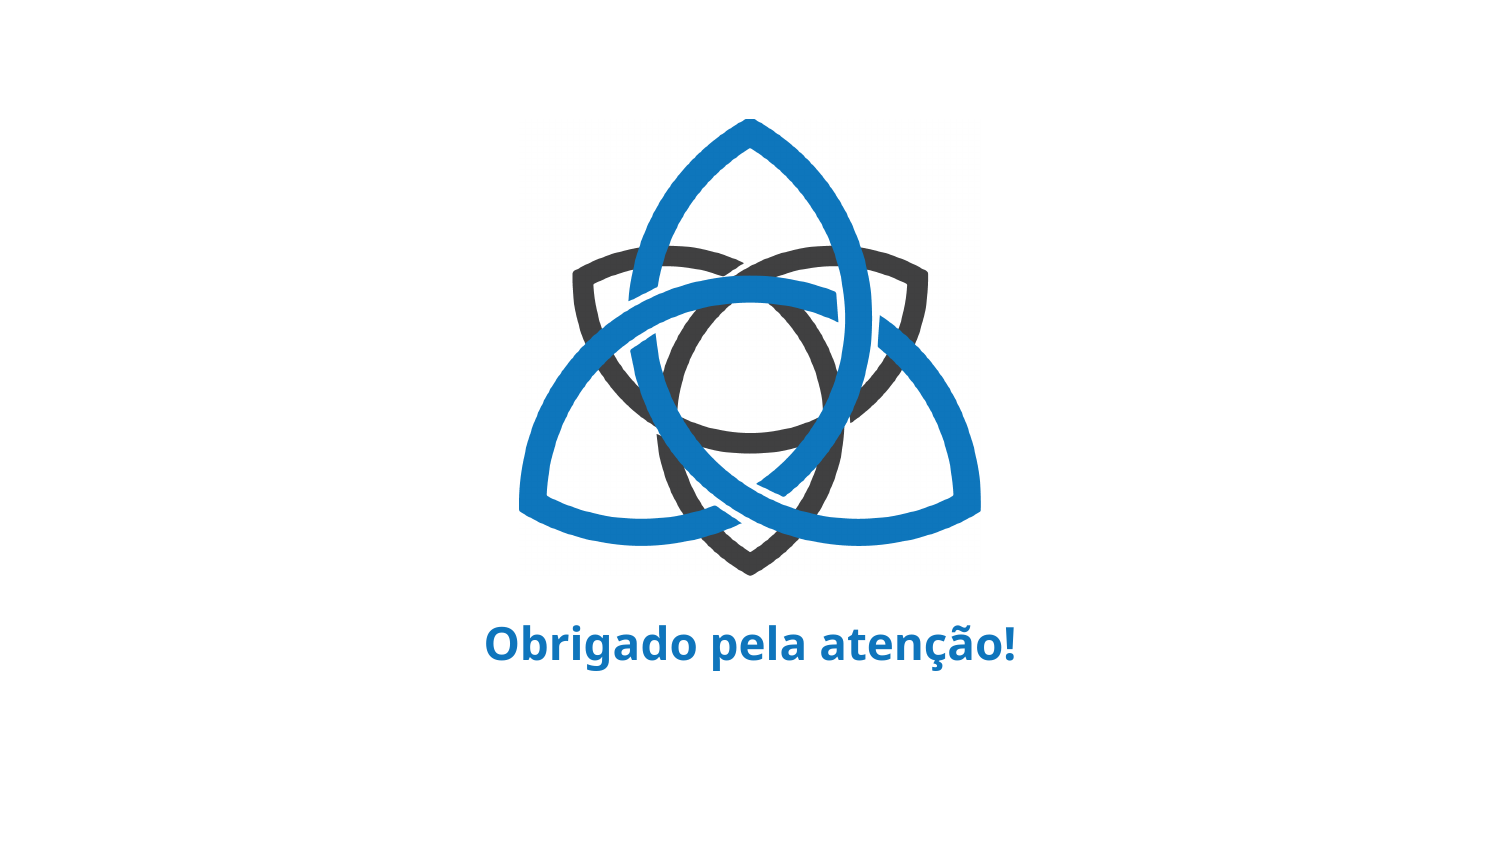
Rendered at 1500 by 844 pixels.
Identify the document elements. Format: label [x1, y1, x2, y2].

picture [519, 119, 981, 576]
